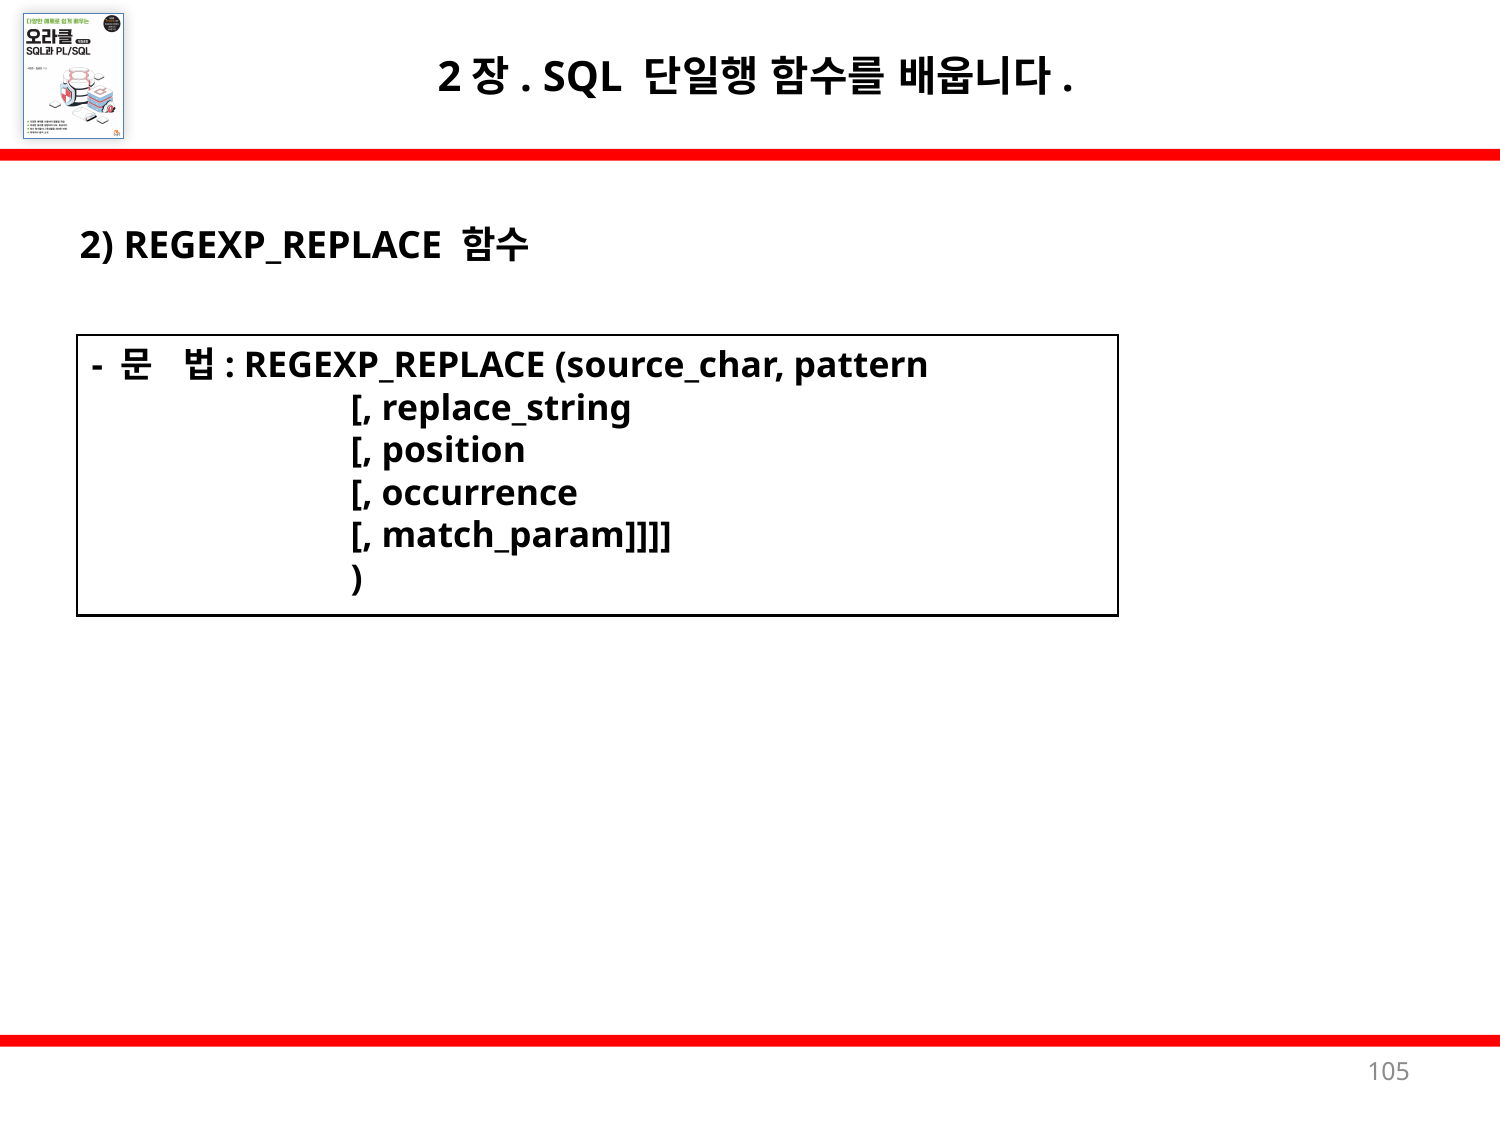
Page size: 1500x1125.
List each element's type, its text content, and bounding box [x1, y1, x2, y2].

text_box [0, 147, 1500, 163]
picture [23, 13, 125, 140]
text_box 2장. SQL 단일행 함수를 배웁니다. [252, 0, 1260, 151]
text_box - 문 법: REGEXP_REPLACE (source_char, pattern [, replace_string [, position [, occurrence [, match_param]]]] ) [76, 334, 1119, 616]
text_box [0, 1033, 1500, 1049]
slide_number 105 [1074, 1042, 1425, 1103]
text_box 2) REGEXP_REPLACE 함수 [63, 182, 1083, 305]
